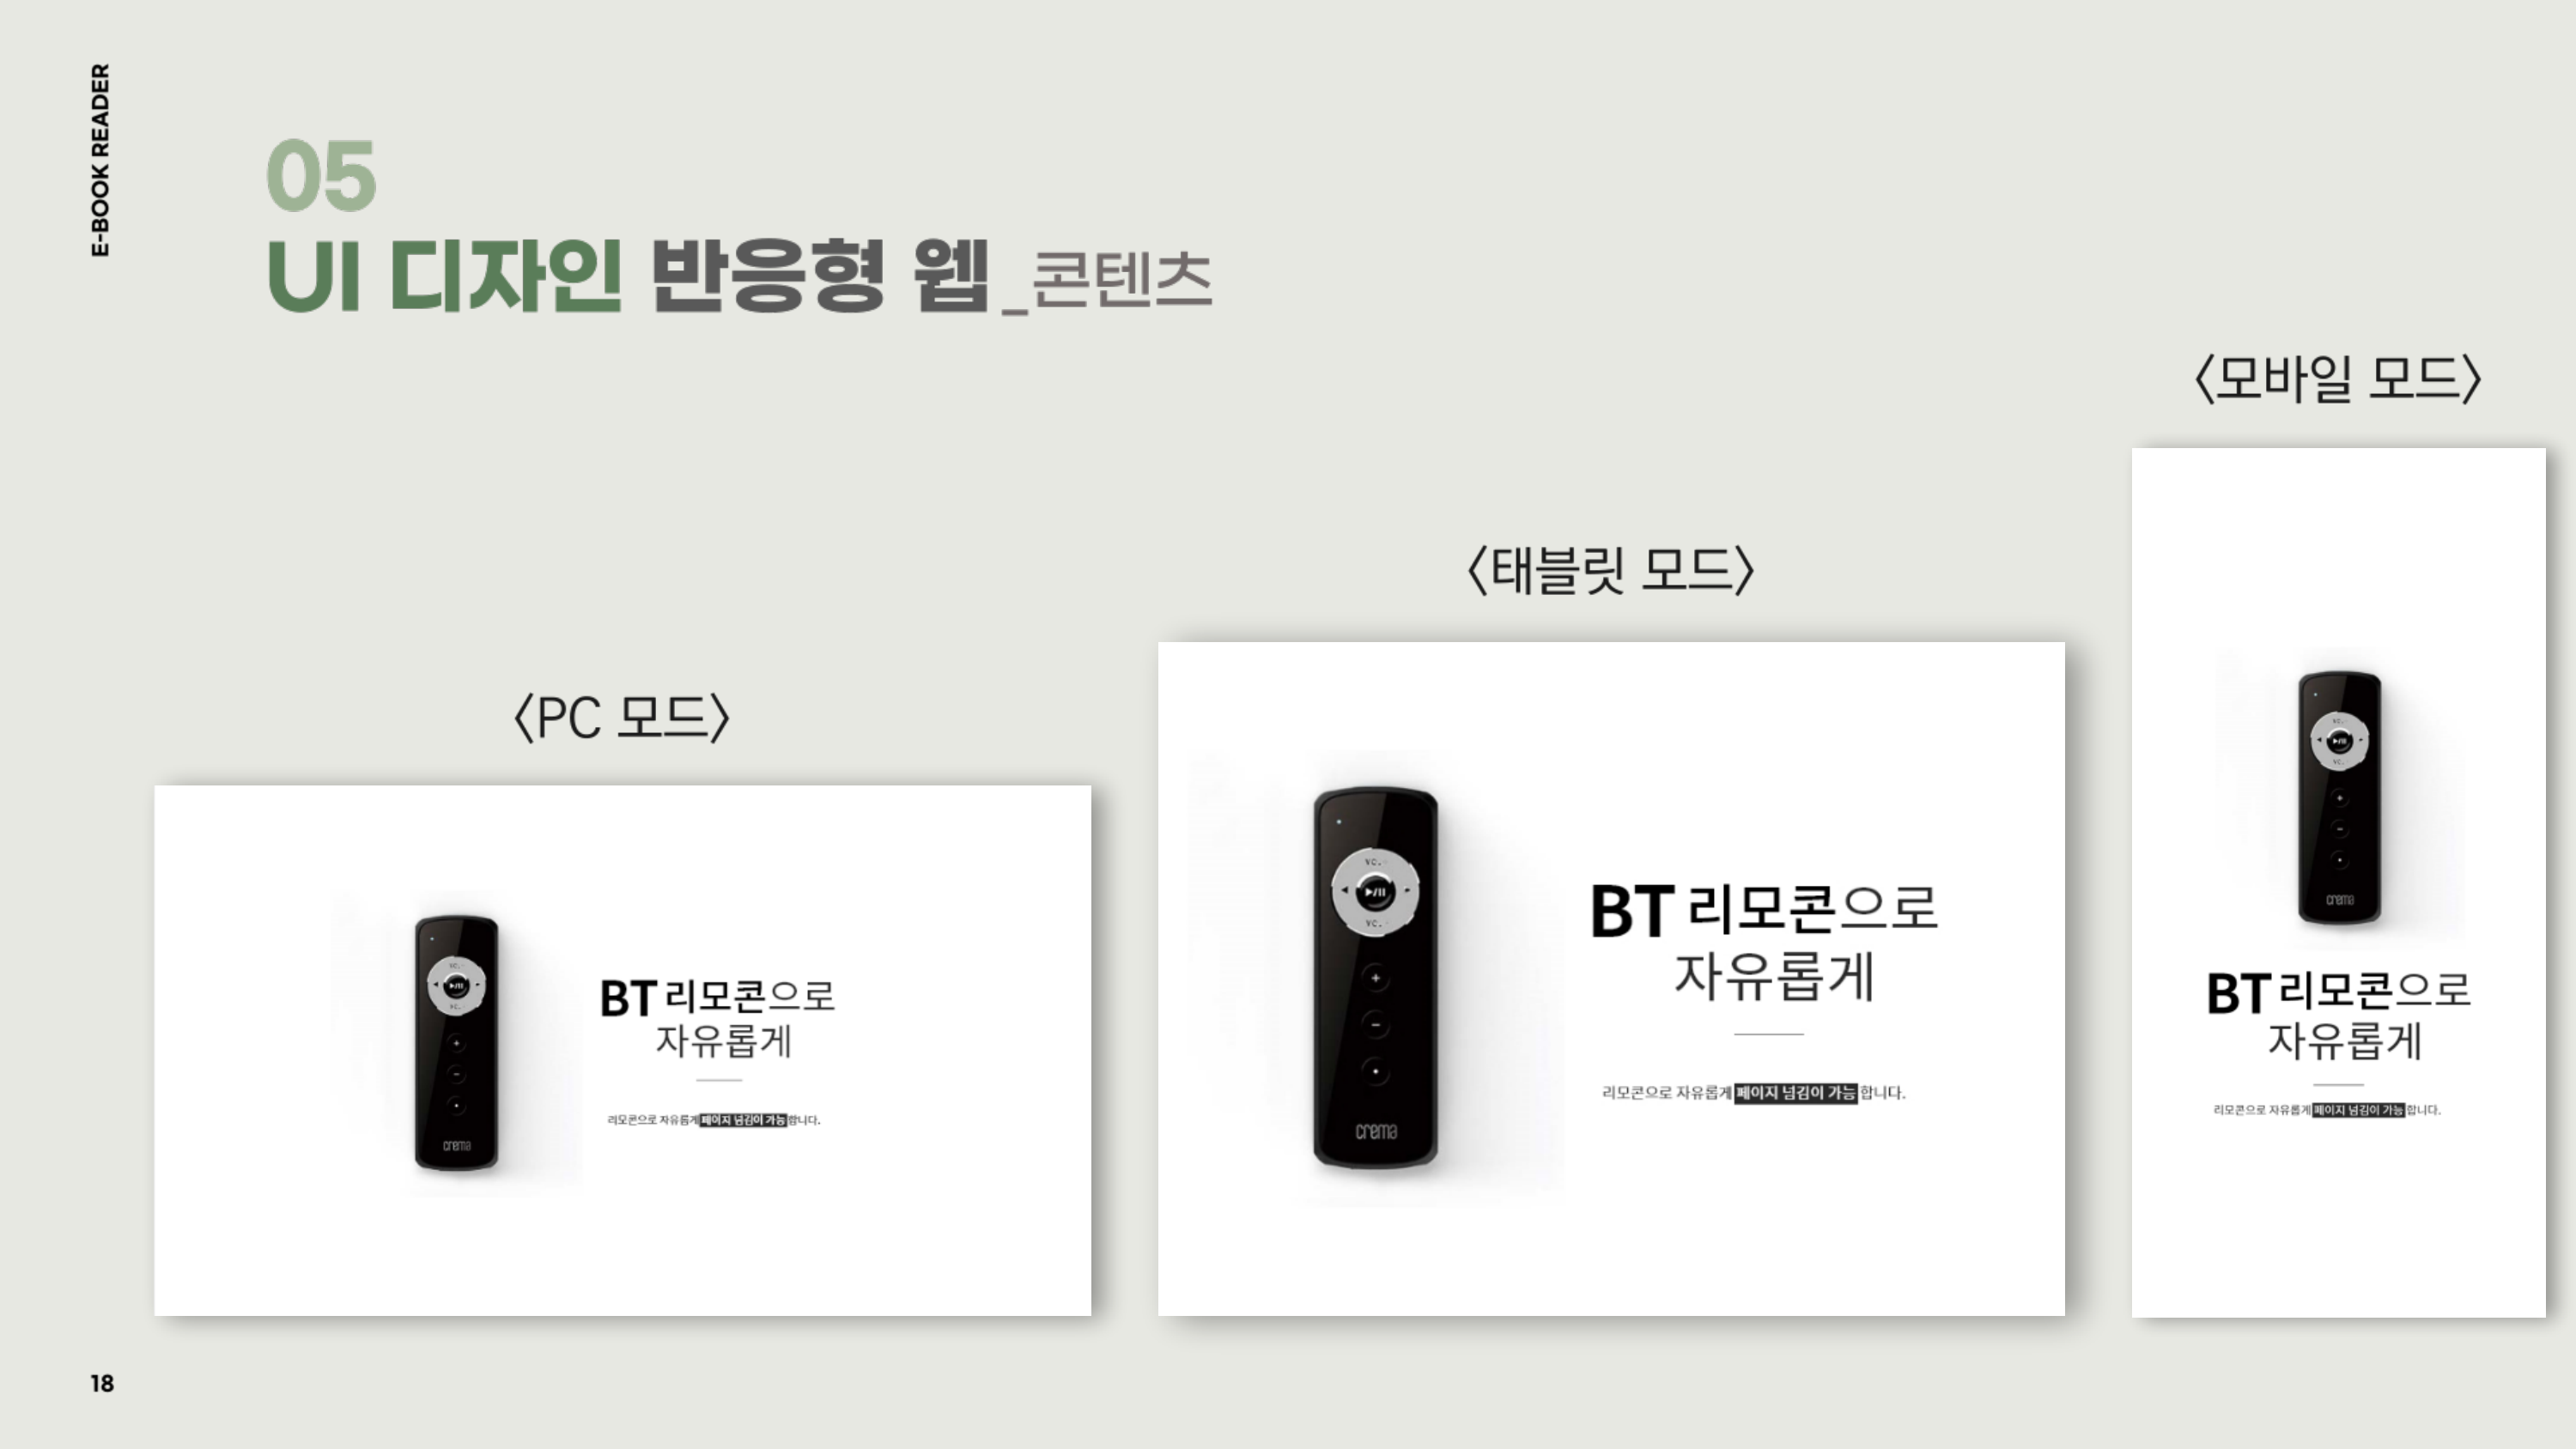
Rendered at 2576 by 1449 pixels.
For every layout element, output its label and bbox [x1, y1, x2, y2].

text_box [1158, 642, 2065, 1316]
text_box [154, 785, 1091, 1316]
picture [0, 15, 2576, 1449]
text_box [2132, 448, 2546, 1319]
picture [0, 55, 213, 276]
